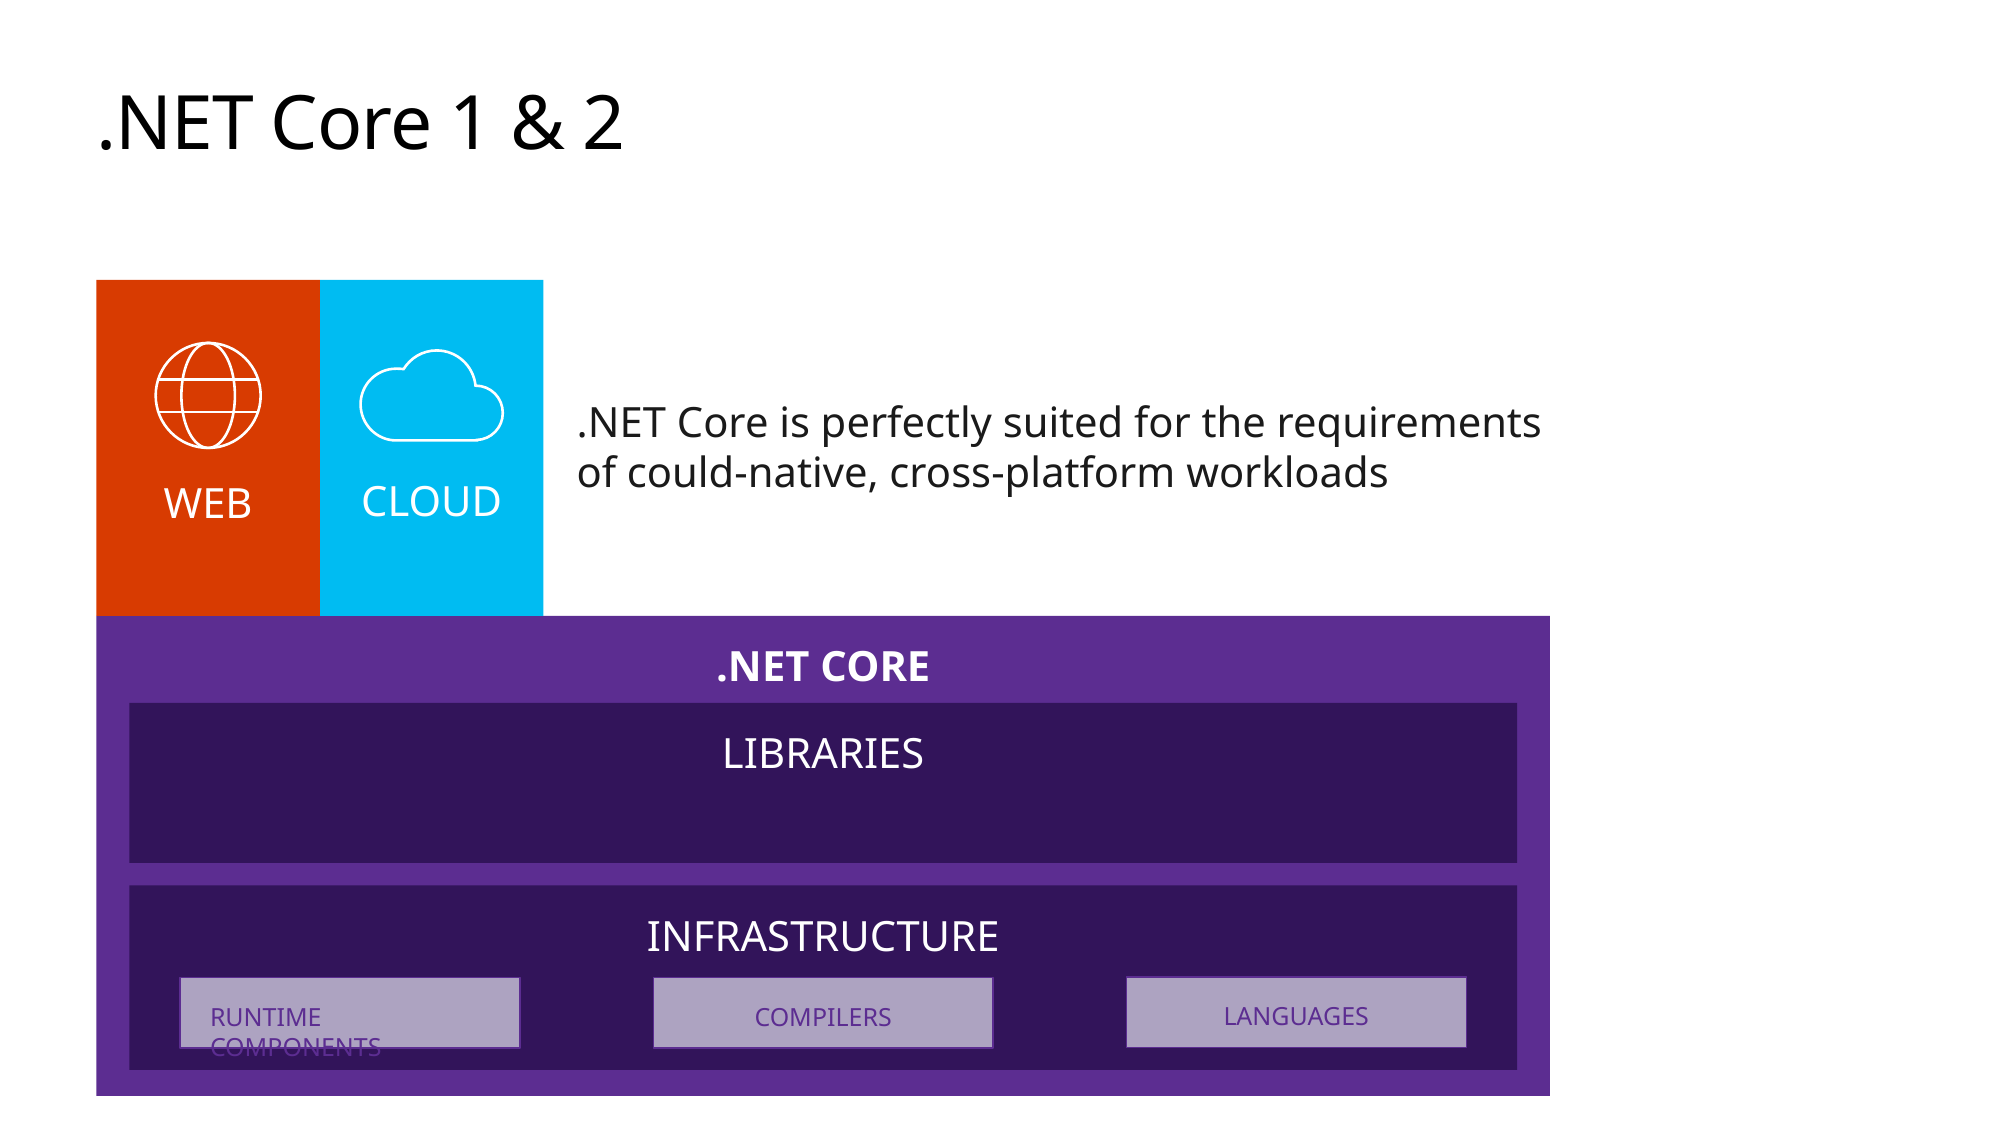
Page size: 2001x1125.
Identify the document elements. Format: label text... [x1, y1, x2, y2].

text_box LIBRARIES [129, 702, 1518, 864]
text_box RUNTIME COMPONENTS [179, 977, 521, 1049]
text_box COMPILERS [653, 977, 994, 1049]
text_box WEB [163, 476, 253, 527]
text_box [96, 279, 319, 617]
text_box [360, 350, 503, 441]
text_box .NET CORE [96, 615, 1551, 1097]
text_box CLOUD [361, 474, 503, 525]
text_box [319, 279, 544, 617]
text_box [155, 342, 261, 448]
text_box .NET Core is perfectly suited for the requirements of could-native, cross-platform workloads [576, 395, 1543, 496]
title .NET Core 1 & 2 [96, 75, 1904, 166]
text_box LANGUAGES [1126, 976, 1467, 1048]
text_box INFRASTRUCTURE [129, 885, 1518, 1071]
